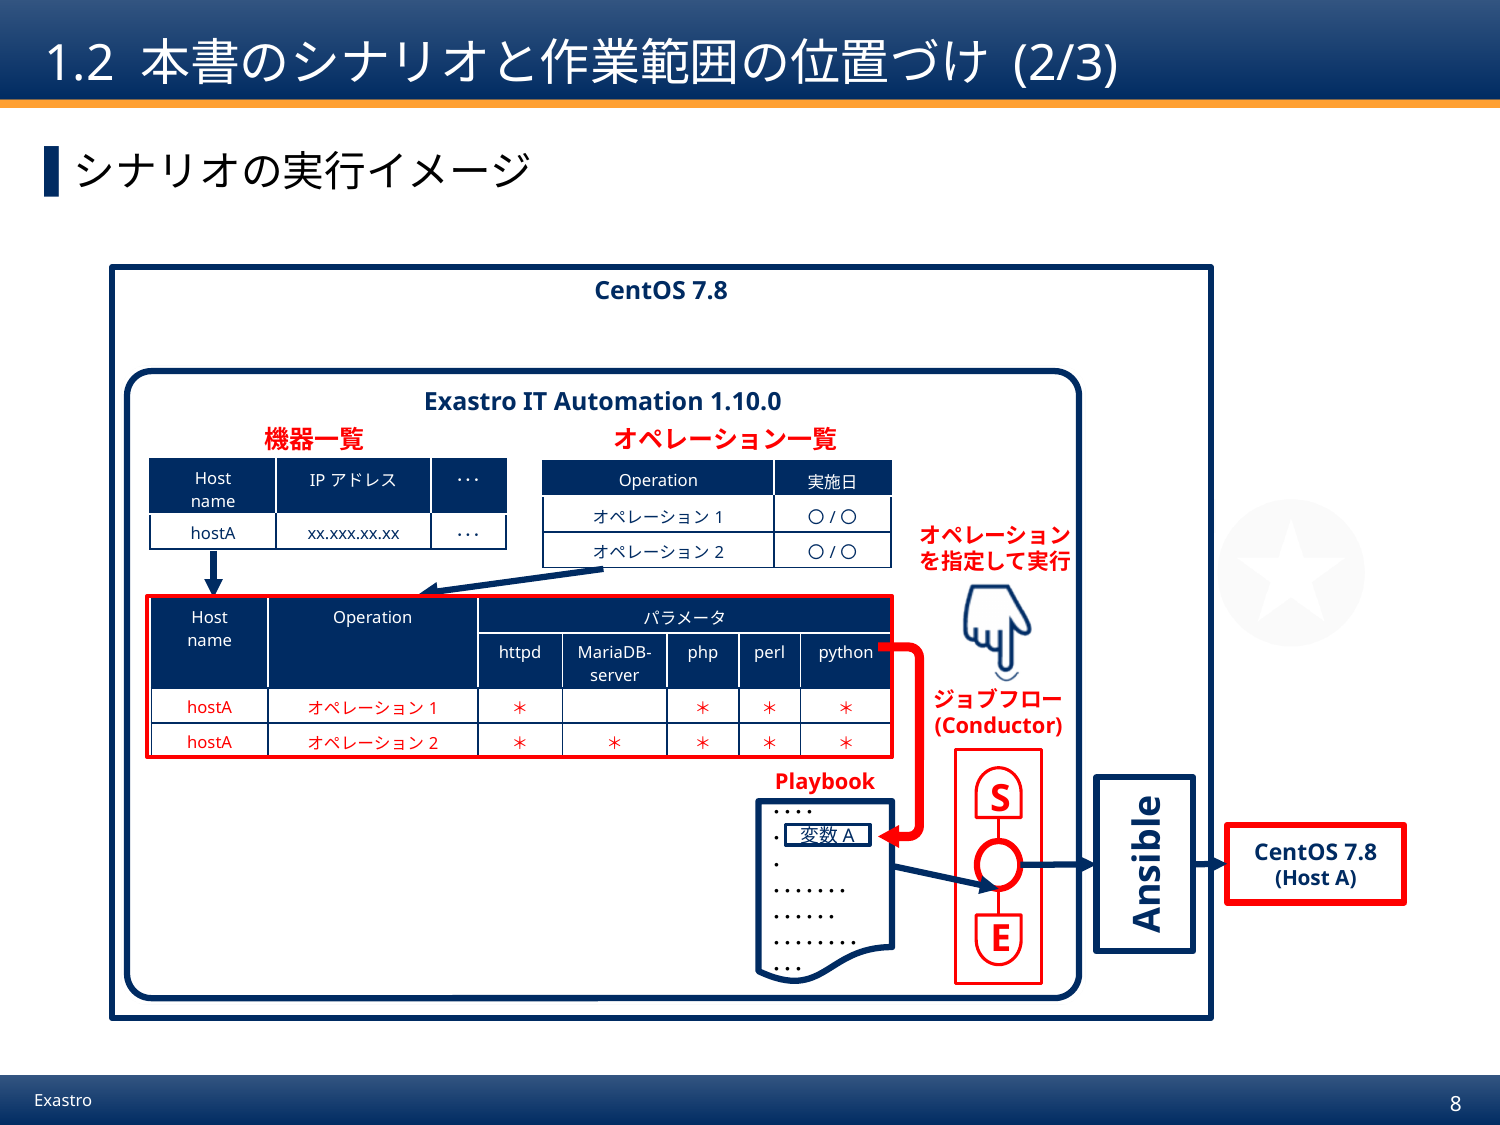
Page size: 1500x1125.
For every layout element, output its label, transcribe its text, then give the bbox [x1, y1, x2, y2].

table_header Host name [151, 460, 275, 513]
text_box 2 [1216, 866, 1226, 871]
table_cell 〇/〇 [775, 497, 890, 531]
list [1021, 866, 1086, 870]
text_box CentOS 7.8 [112, 267, 1211, 1018]
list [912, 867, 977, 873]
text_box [418, 568, 604, 595]
table_header Operation [544, 462, 773, 495]
title 1.2 本書のシナリオと作業範囲の位置づけ (2/3) [29, 18, 1471, 96]
table_cell オペレーション2 [544, 533, 773, 567]
text_box [145, 594, 894, 759]
text_box CentOS 7.8 (Host A) [1227, 825, 1405, 903]
text_box [878, 642, 904, 652]
table_header ･･･ [432, 460, 505, 513]
list シナリオの実行イメージ [29, 137, 1471, 1059]
table_cell オペレーション1 [544, 497, 773, 531]
text_box 機器一覧 [249, 416, 380, 461]
table_cell hostA [151, 515, 275, 548]
text_box Ansible [1096, 777, 1194, 952]
table_cell 〇/〇 [775, 533, 890, 567]
table_header 実施日 [775, 462, 890, 495]
text_box [897, 825, 907, 848]
table_cell xx.xxx.xx.xx [277, 515, 430, 548]
table_header IPアドレス [277, 460, 430, 513]
table_cell ･･･ [432, 515, 505, 548]
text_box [912, 682, 1086, 984]
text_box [909, 513, 1082, 682]
text_box Exastro IT Automation 1.10.0 [127, 371, 1080, 999]
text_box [756, 759, 893, 993]
picture [0, 0, 1500, 1125]
text_box オペレーション一覧 [598, 416, 853, 461]
